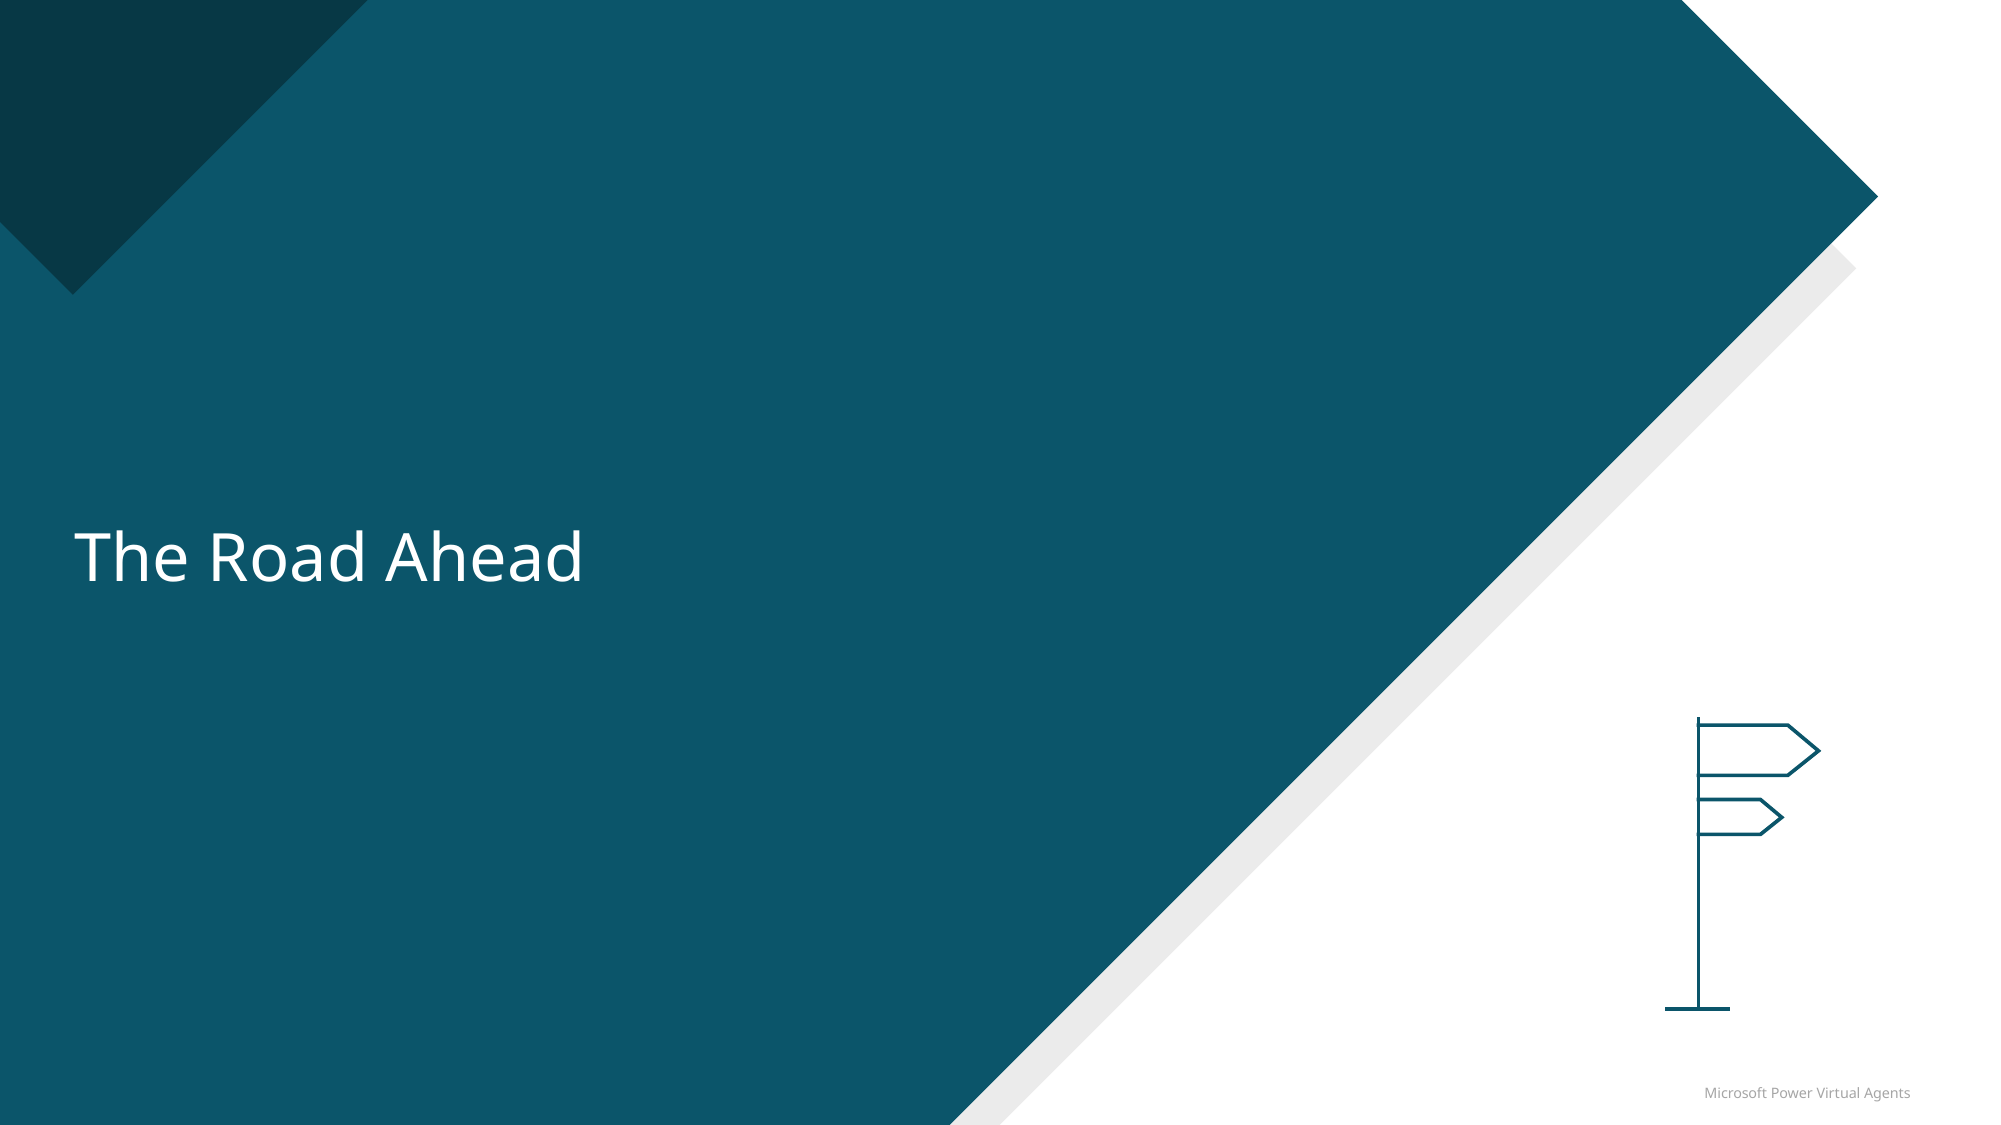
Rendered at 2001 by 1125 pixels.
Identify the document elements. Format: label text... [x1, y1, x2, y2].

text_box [1666, 718, 1819, 1022]
title The Road Ahead [74, 514, 1138, 596]
